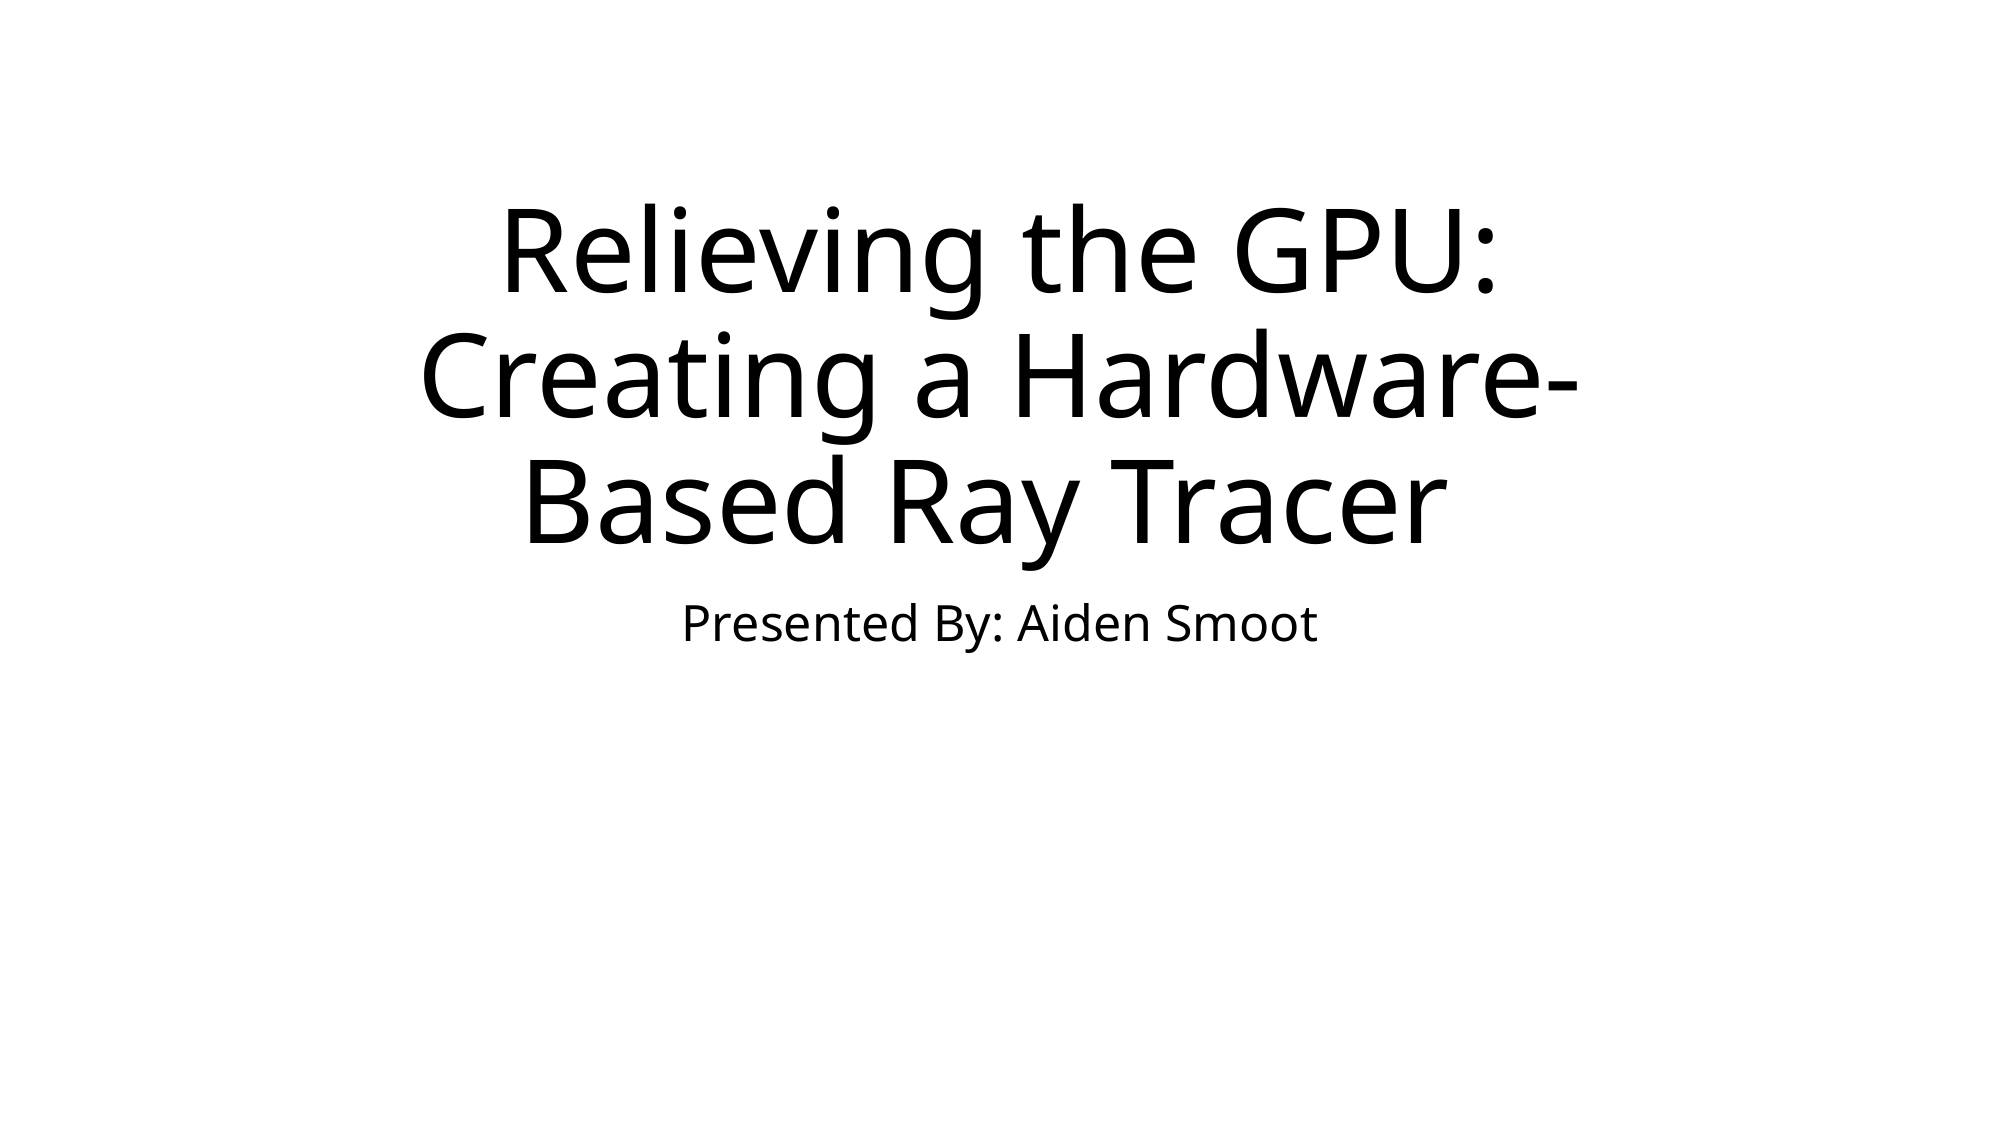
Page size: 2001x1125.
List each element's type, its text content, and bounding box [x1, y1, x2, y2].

title Relieving the GPU: Creating a Hardware-Based Ray Tracer [249, 184, 1750, 576]
subtitle Presented By: Aiden Smoot [249, 590, 1750, 863]
